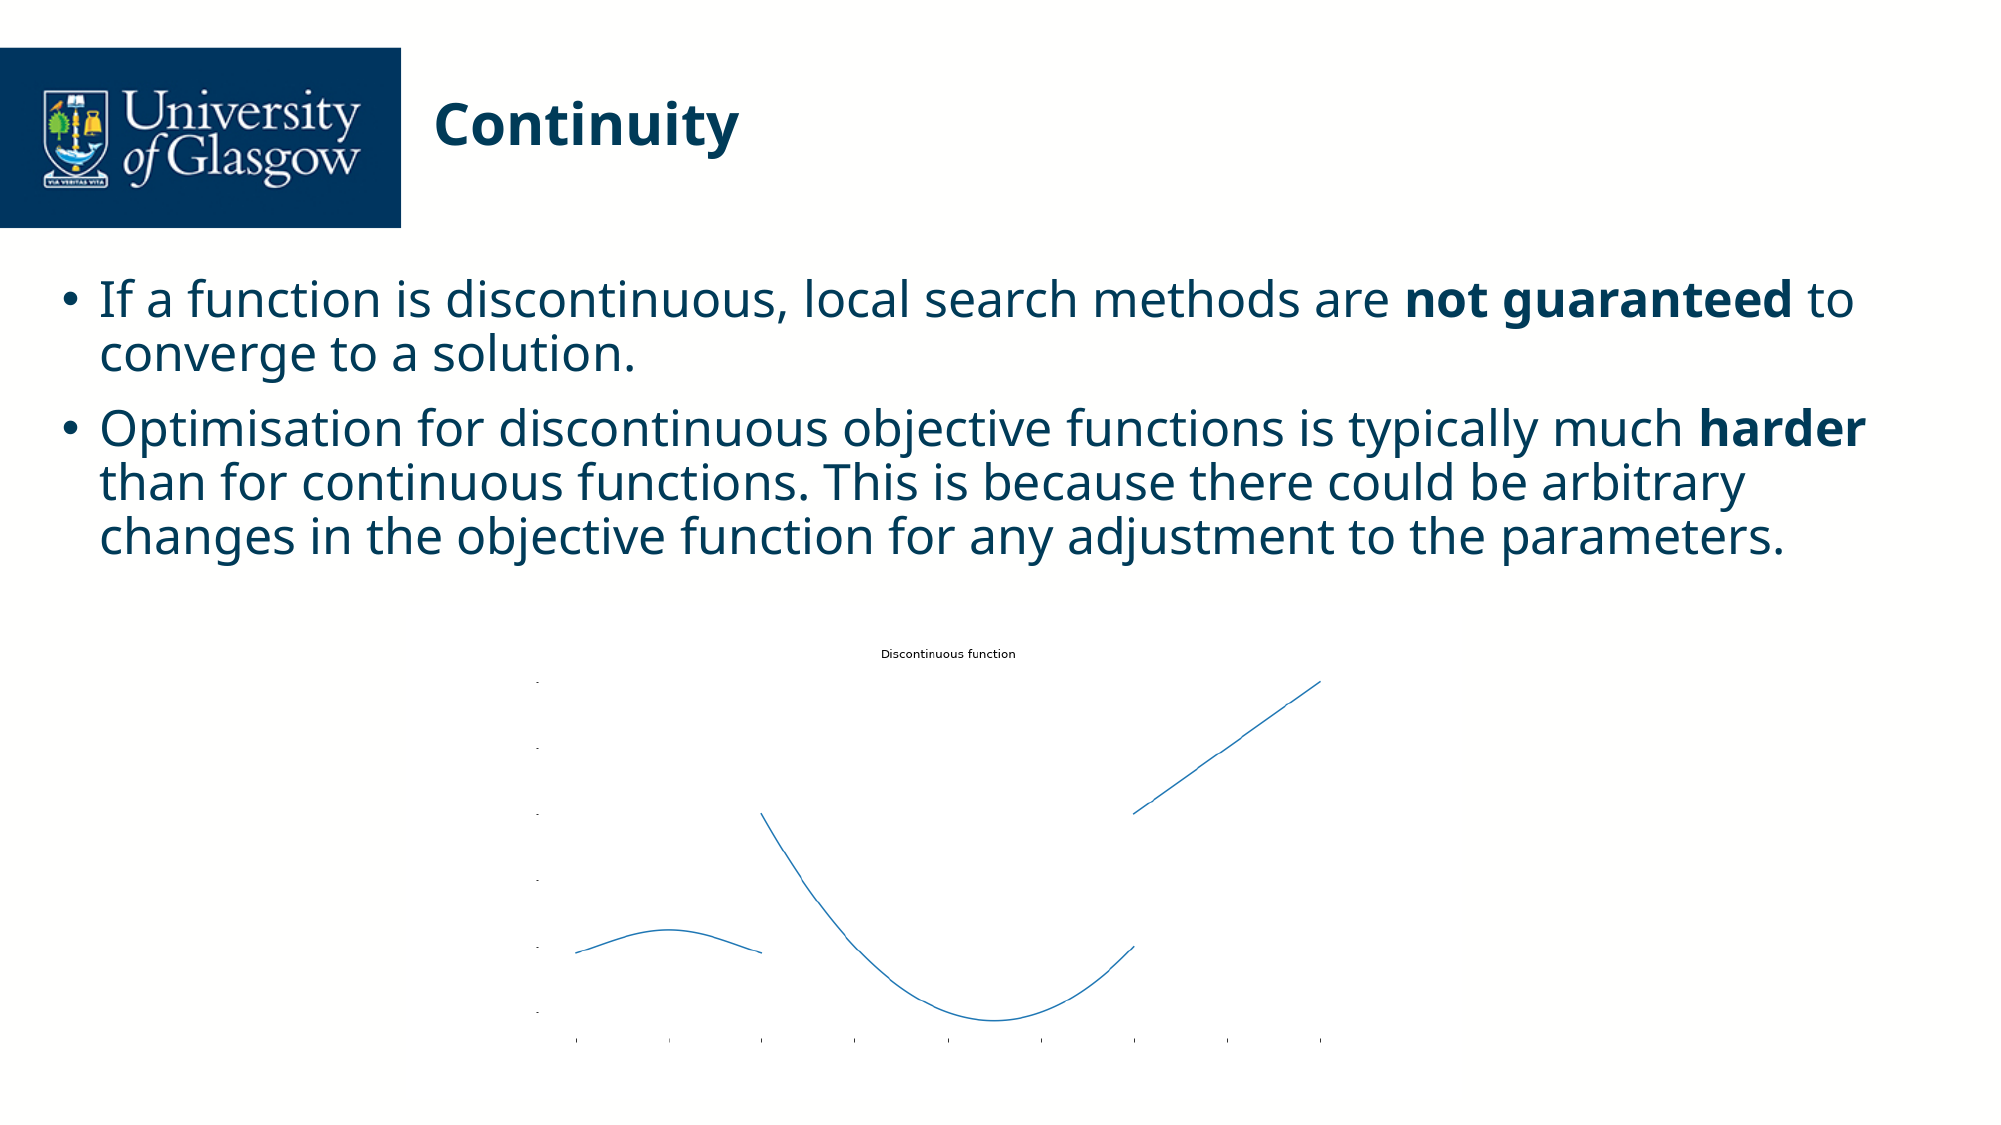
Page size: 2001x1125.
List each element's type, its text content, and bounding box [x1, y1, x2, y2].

title Continuity [418, 87, 1930, 234]
picture [0, 0, 2000, 1125]
list If a function is discontinuous, local search methods are not guaranteed to converge to a solution. Optimisation for discontinuous objective functions is typically much harder than for continuous functions. This is because there could be arbitrary changes in the objective function for any adjustment to the parameters. [46, 266, 1930, 1023]
